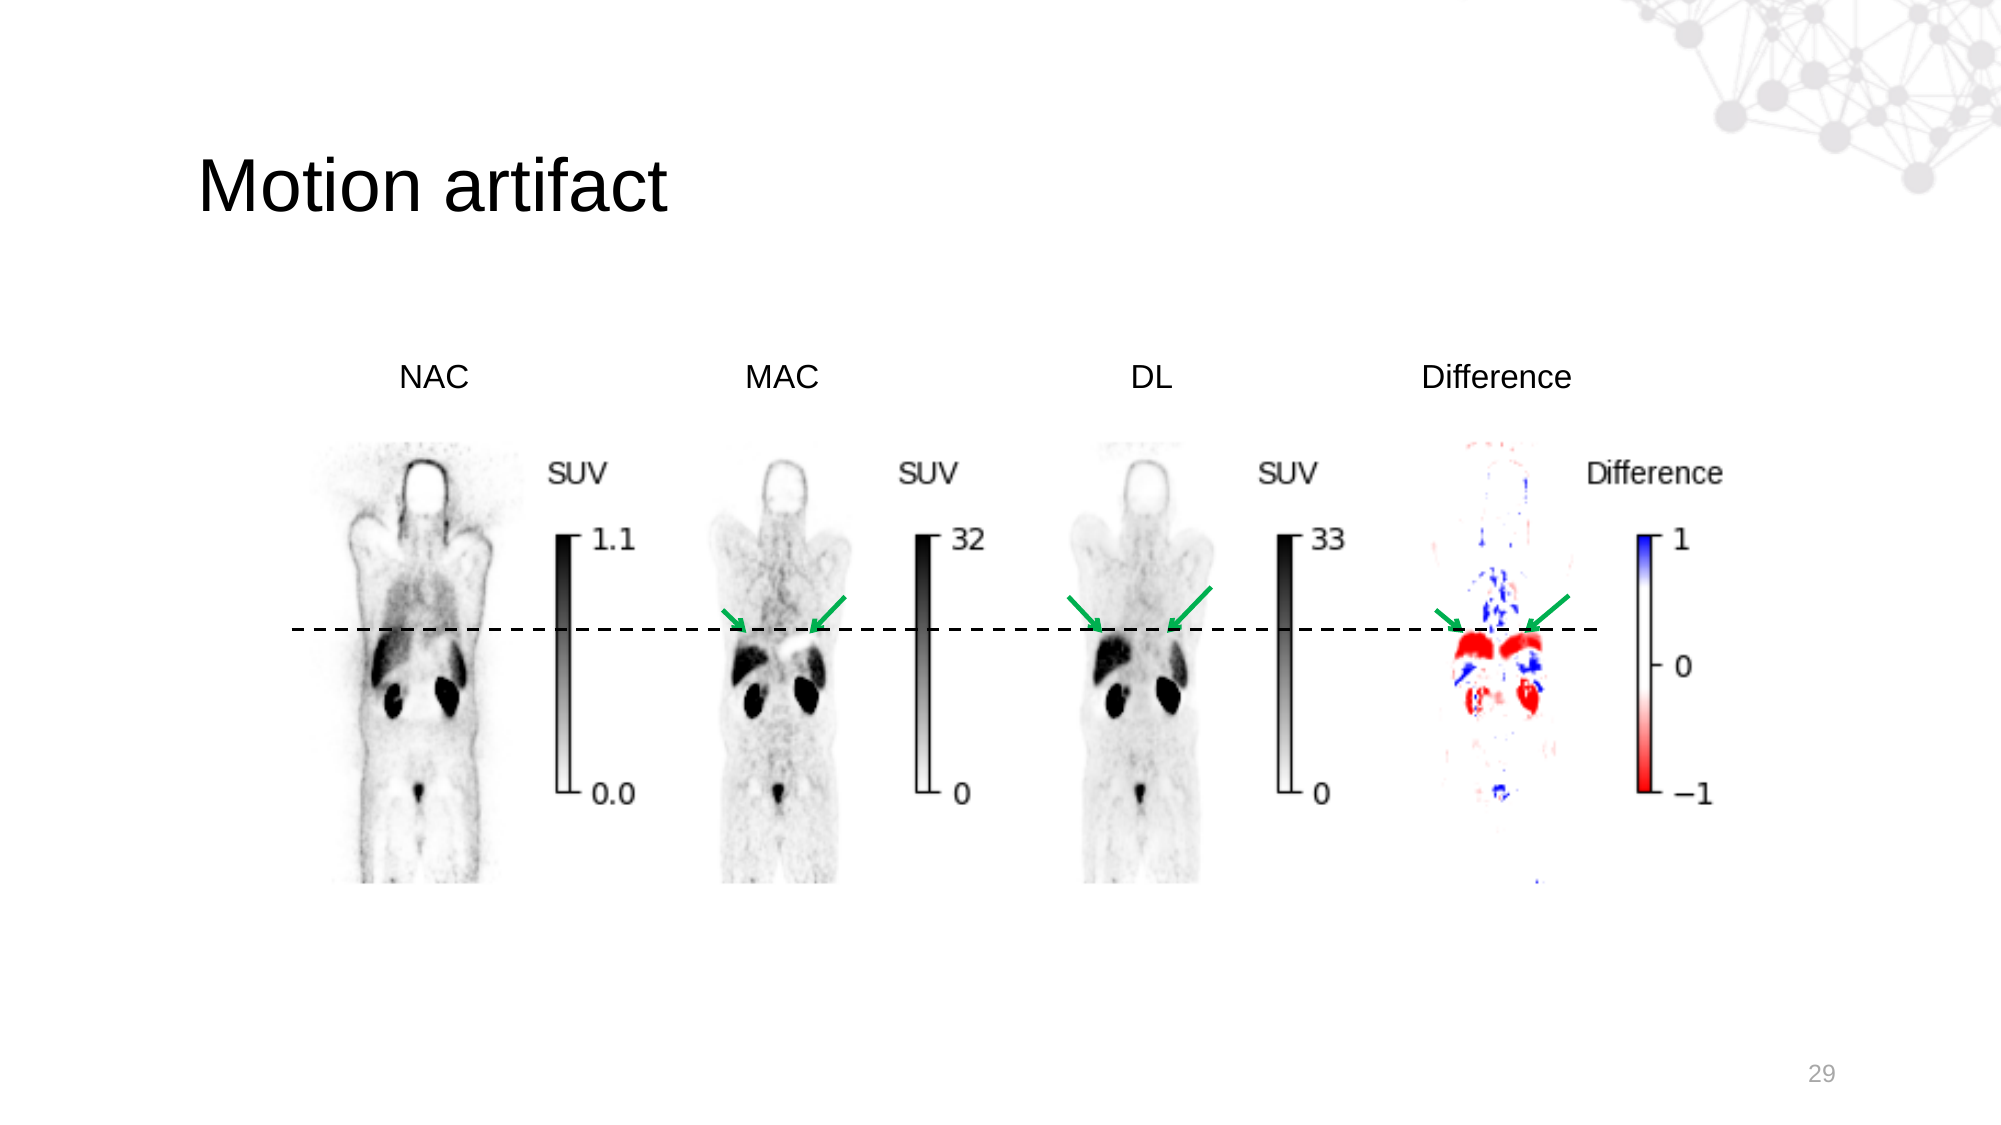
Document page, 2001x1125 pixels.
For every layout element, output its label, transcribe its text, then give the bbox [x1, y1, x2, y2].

slide_number 29 [1401, 1042, 1851, 1103]
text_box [1435, 609, 1464, 629]
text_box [722, 609, 747, 629]
picture [269, 423, 1747, 906]
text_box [1166, 586, 1212, 629]
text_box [809, 596, 846, 629]
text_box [1524, 595, 1570, 629]
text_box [809, 630, 846, 634]
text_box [1068, 596, 1103, 629]
title Motion artifact [183, 90, 1851, 284]
